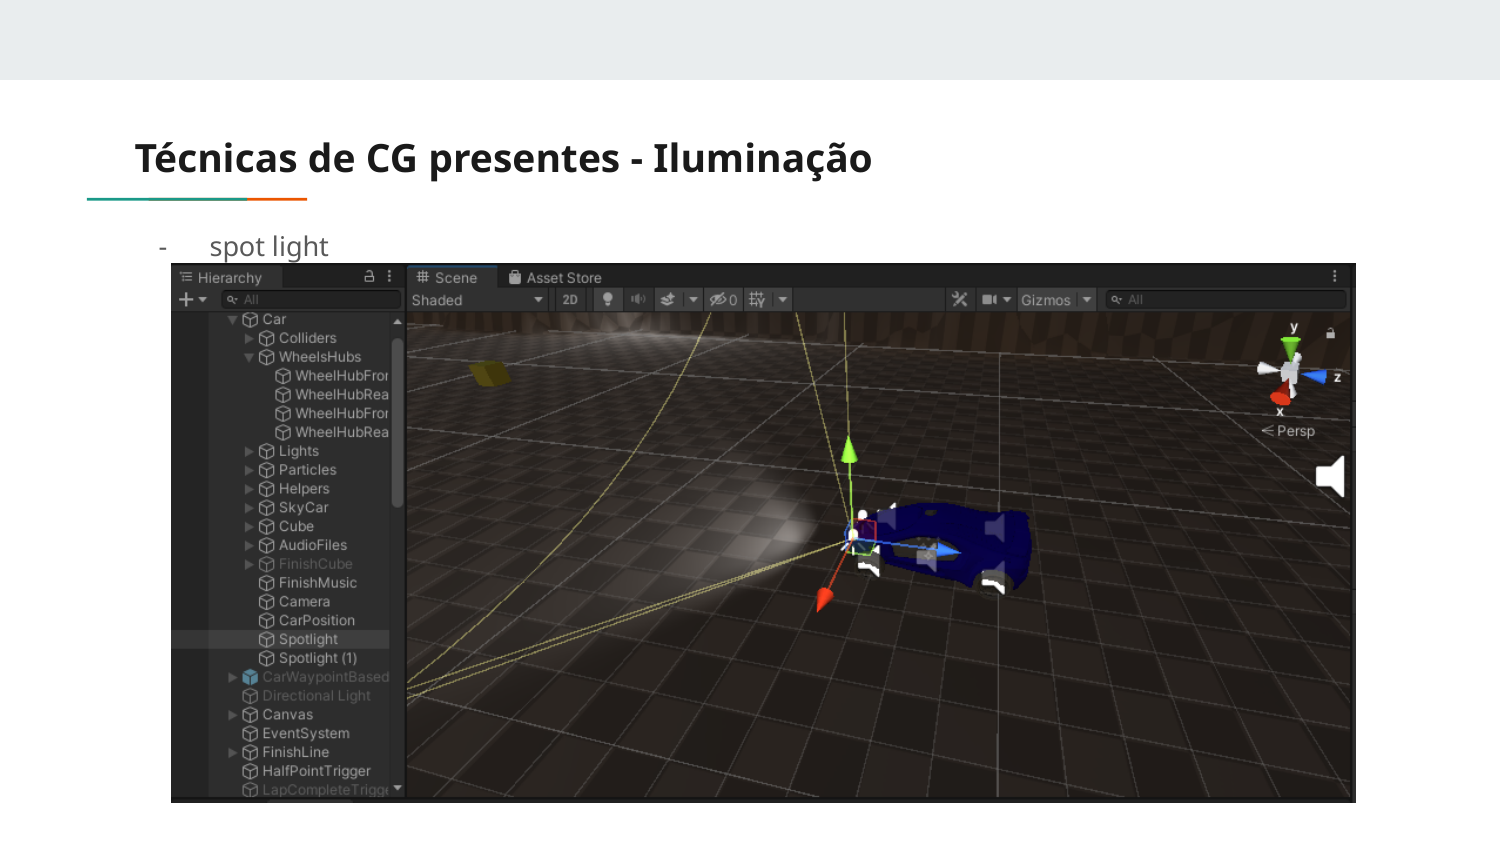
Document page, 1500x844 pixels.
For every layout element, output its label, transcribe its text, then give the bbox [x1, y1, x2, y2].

picture [171, 263, 1357, 803]
title Técnicas de CG presentes - Iluminação [119, 115, 1381, 199]
list spot light [119, 206, 1381, 592]
